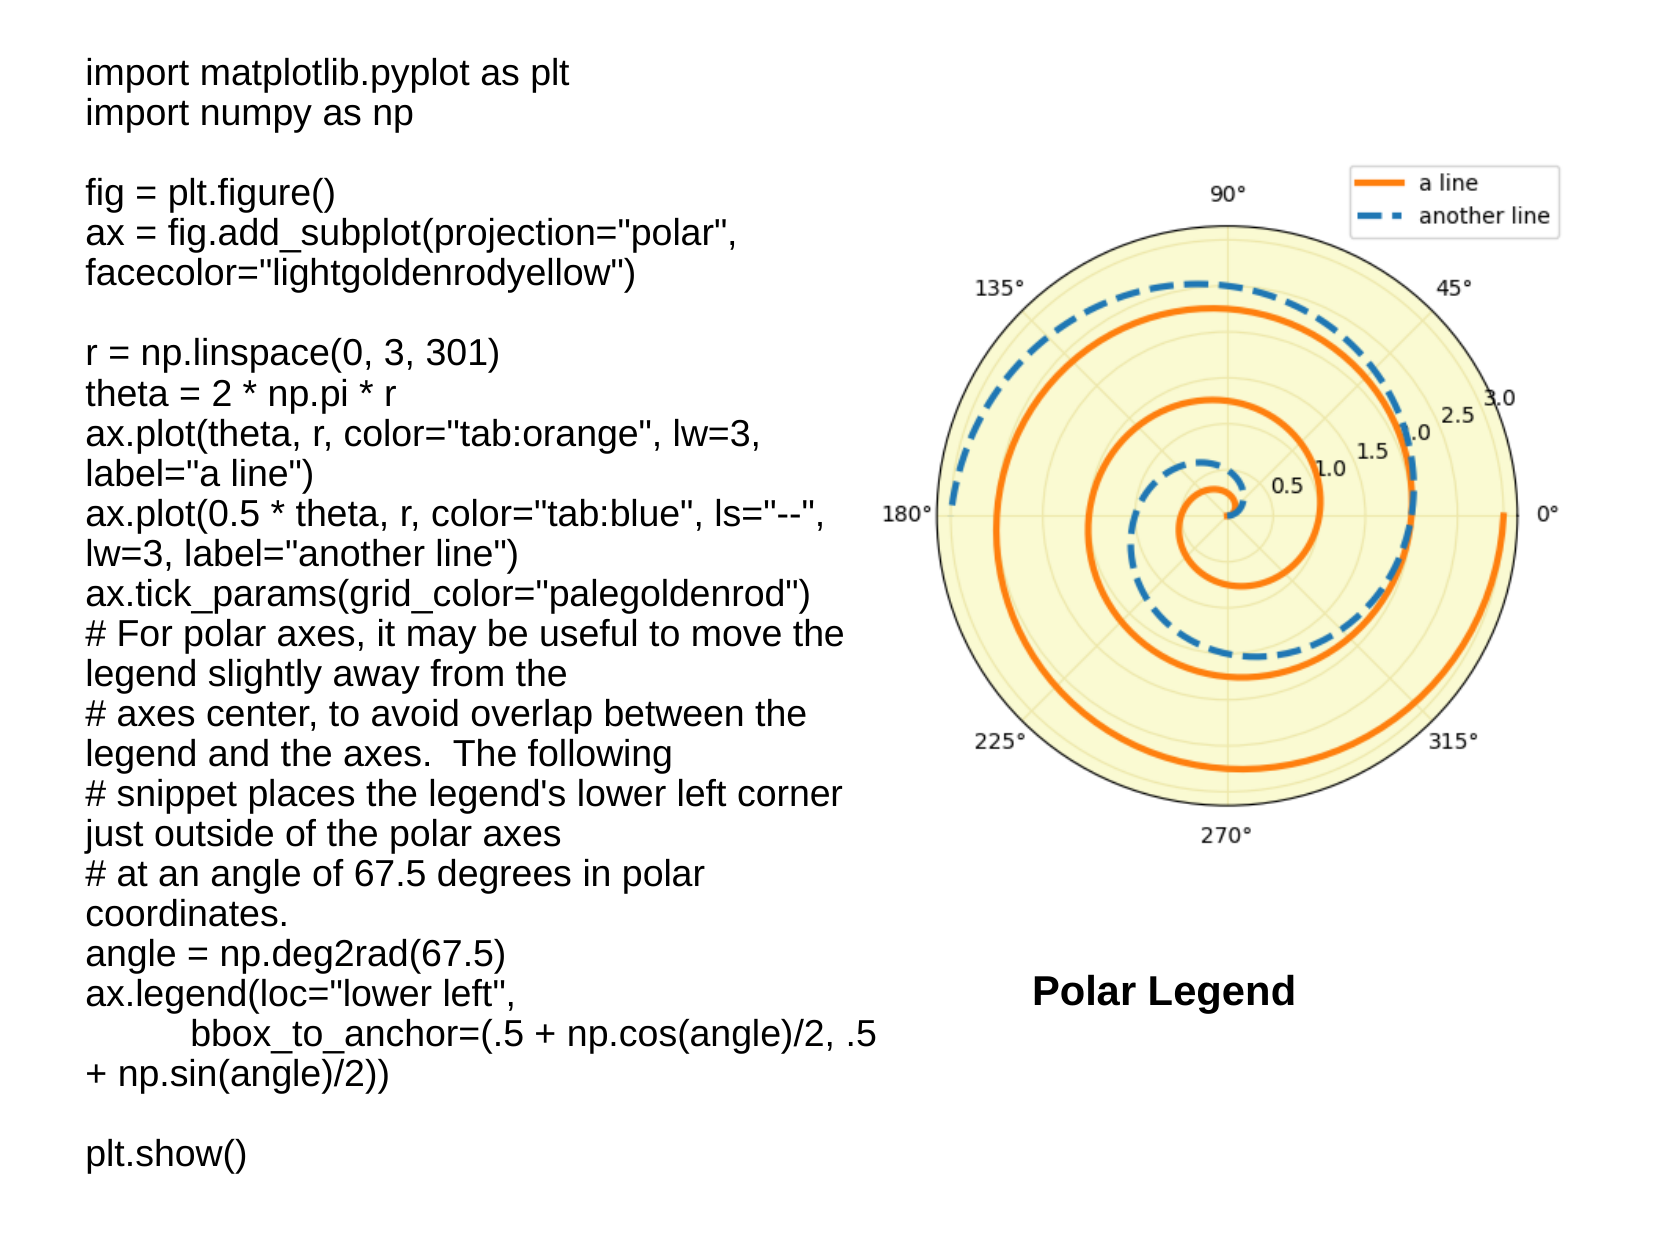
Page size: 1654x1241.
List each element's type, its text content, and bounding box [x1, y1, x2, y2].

text_box Polar Legend [1017, 962, 1323, 1022]
text_box import matplotlib.pyplot as plt import numpy as np fig = plt.figure() ax = fig.add_subplot(projection="polar", facecolor="lightgoldenrodyellow") r = np.linspace(0, 3, 301) theta = 2 * np.pi * r ax.plot(theta, r, color="tab:orange", lw=3, label="a line") ax.plot(0.5 * theta, r, color="tab:blue", ls="--", lw=3, label="another line") ax.tick_params(grid_color="palegoldenrod") # For polar axes, it may be useful to move the legend slightly away from the # axes center, to avoid overlap between the legend and the axes. The following # snippet places the legend's lower left corner just outside of the polar axes # at an angle of 67.5 degrees in polar coordinates. angle = np.deg2rad(67.5) ax.legend(loc="lower left", bbox_to_anchor=(.5 + np.cos(angle)/2, .5 + np.sin(angle)/2)) plt.show() [70, 46, 898, 1183]
picture [874, 147, 1583, 862]
